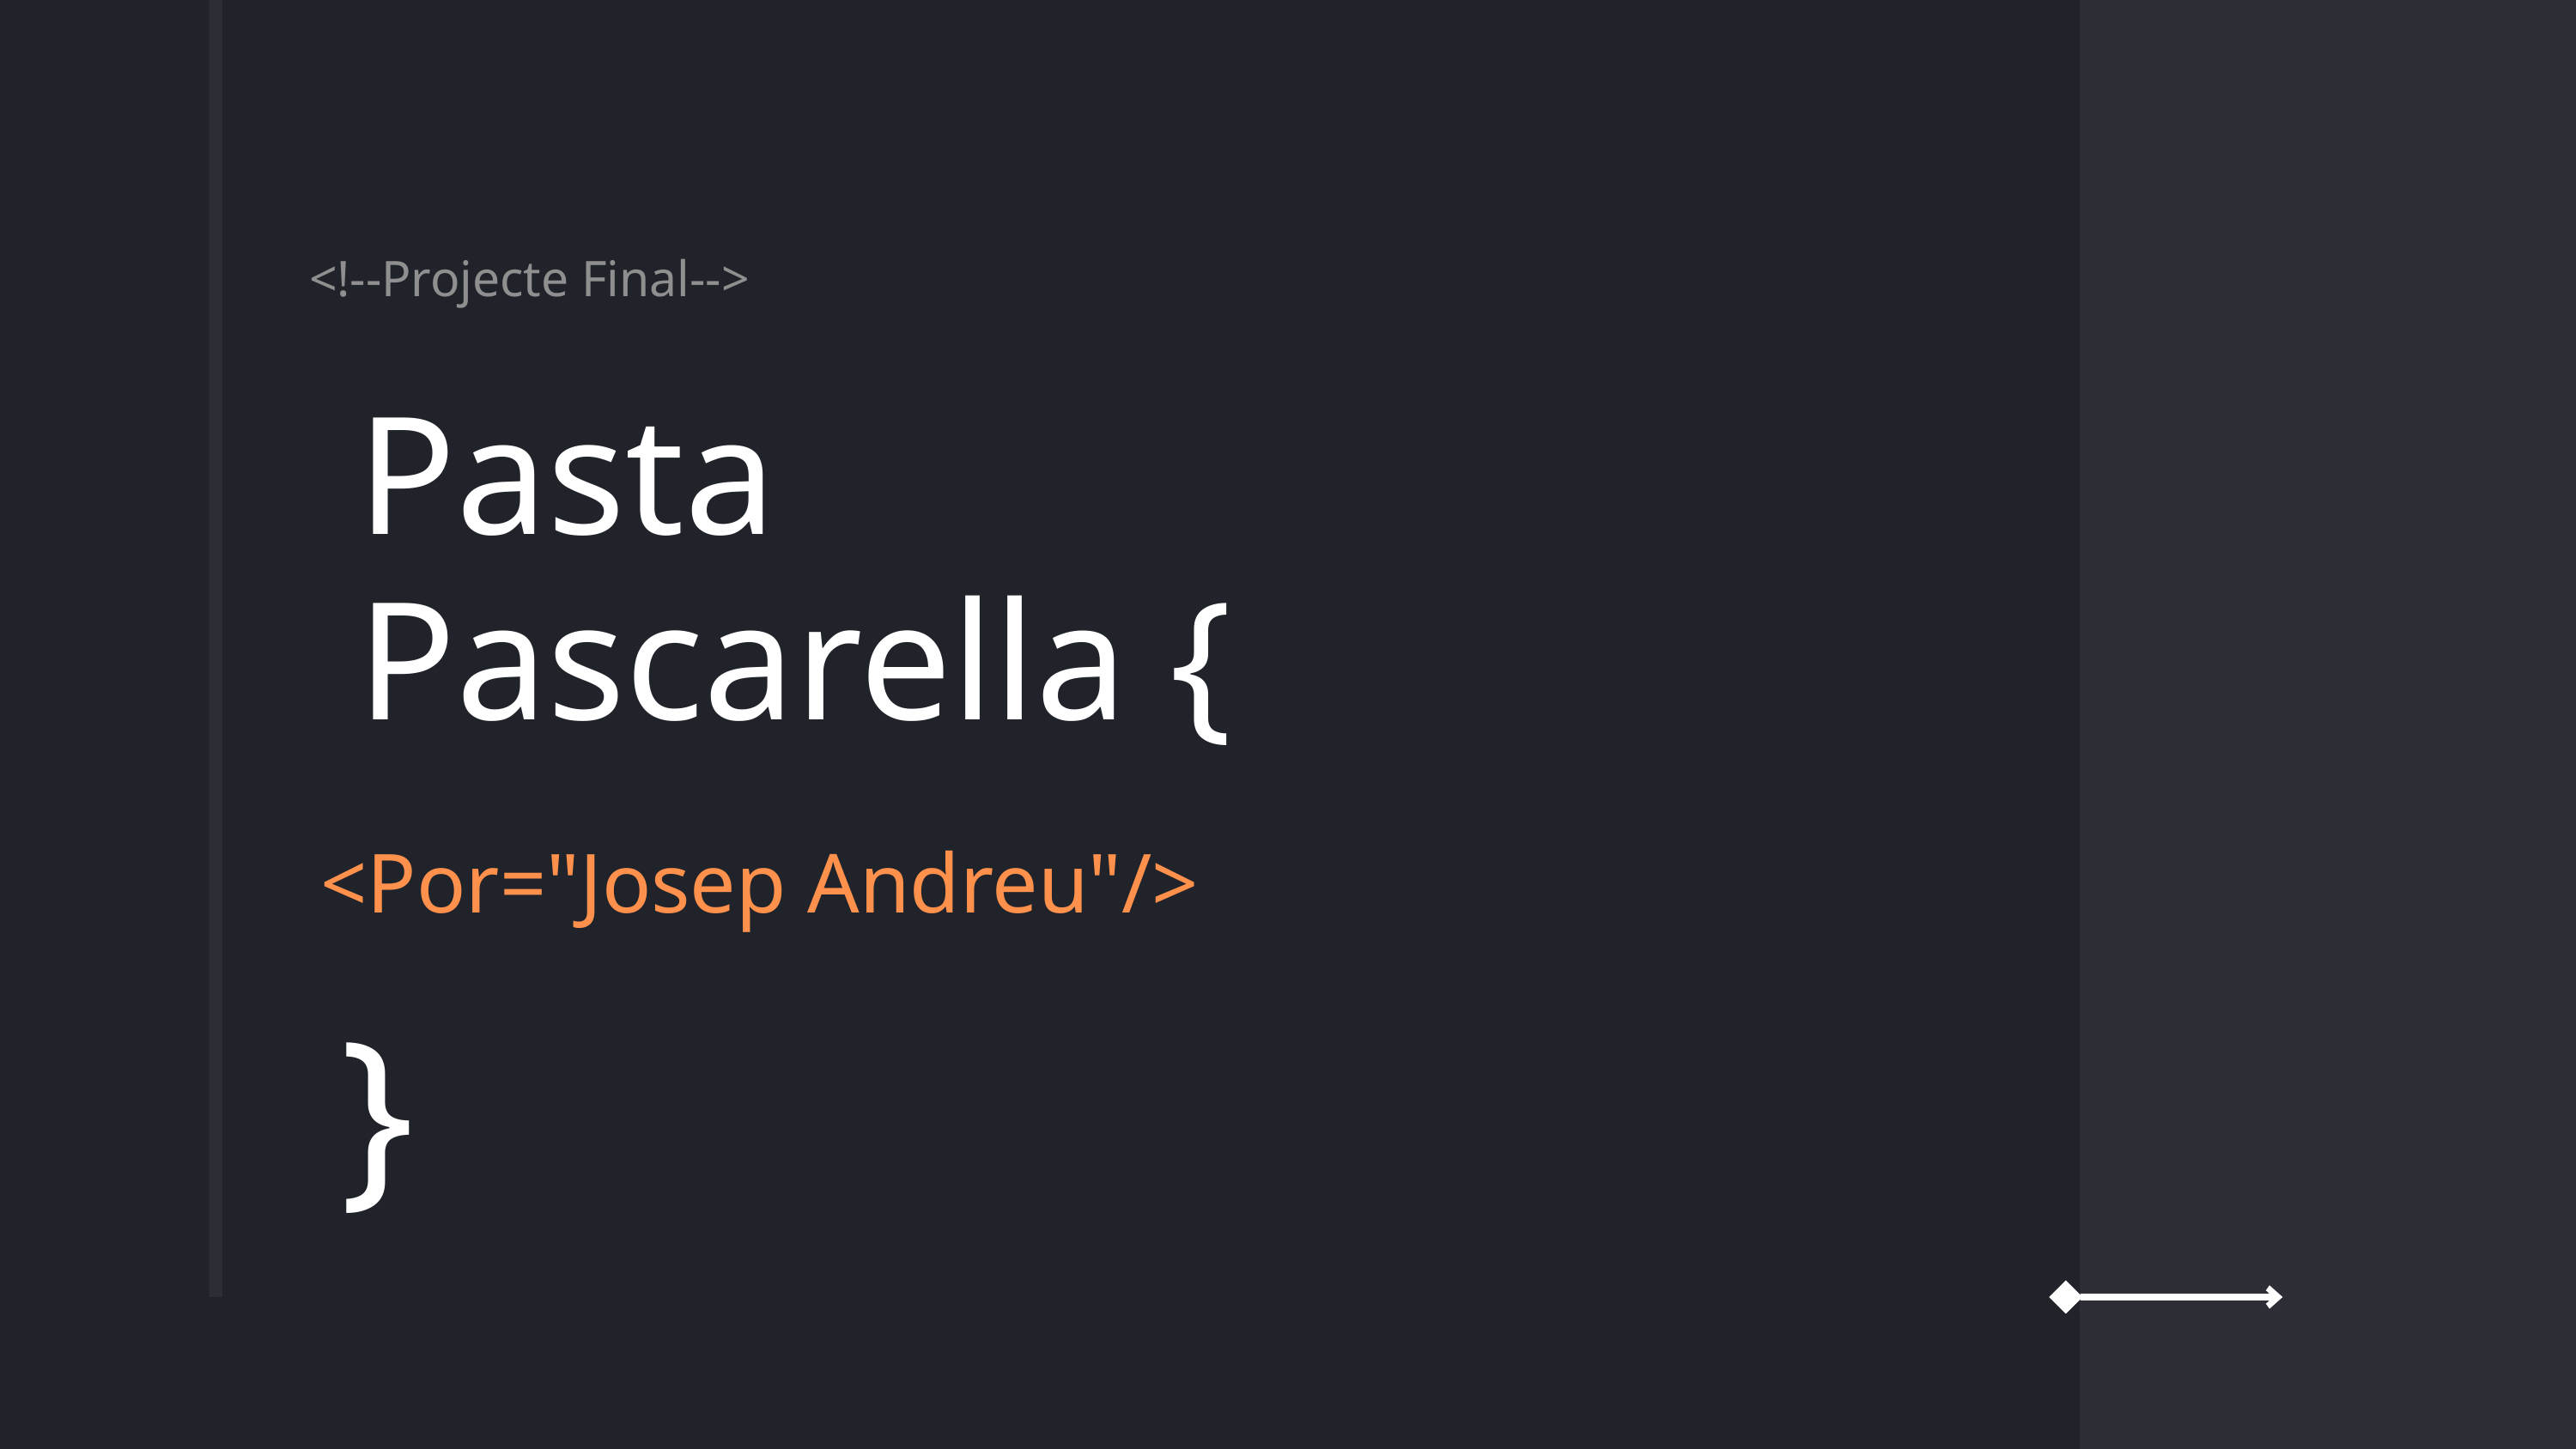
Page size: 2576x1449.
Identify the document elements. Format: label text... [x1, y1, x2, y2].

text_box <!--Projecte Final--> [309, 237, 1895, 306]
text_box <Por="Josep Andreu"/> [320, 815, 1835, 930]
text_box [2079, 0, 2576, 1449]
text_box } [340, 998, 689, 1222]
text_box Pasta Pascarella { [357, 380, 1868, 753]
text_box [2057, 1288, 2075, 1307]
